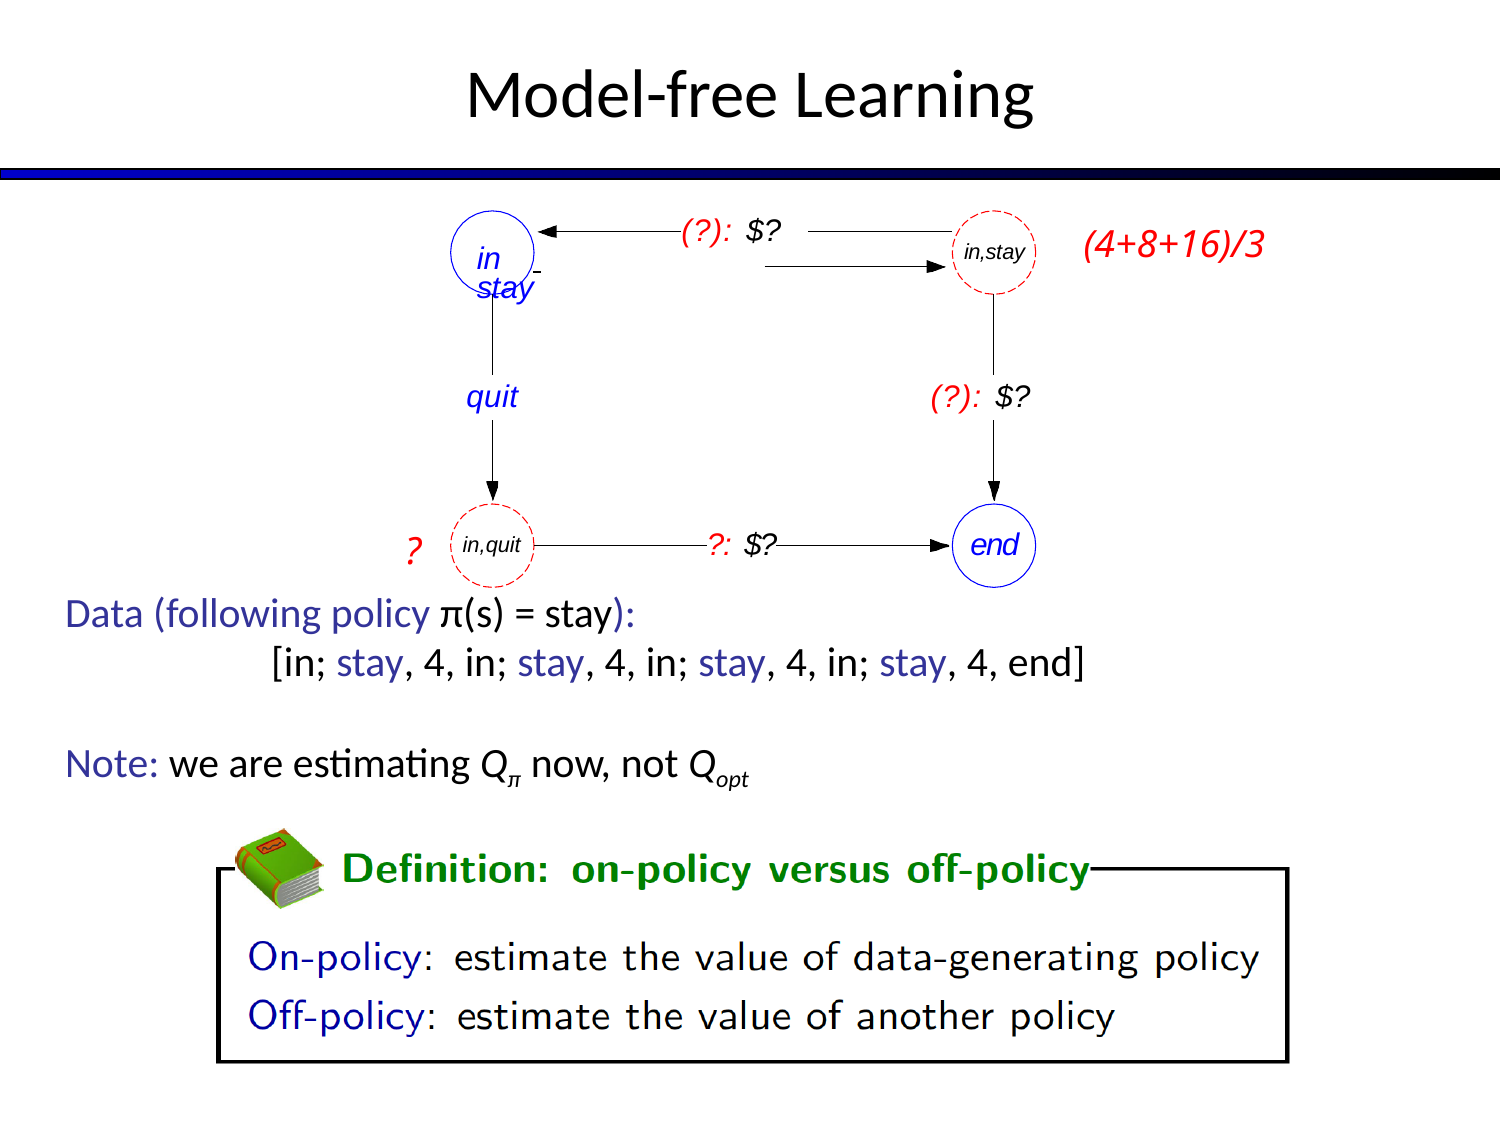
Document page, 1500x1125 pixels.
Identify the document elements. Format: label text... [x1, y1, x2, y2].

list Data (following policy π(s) = stay): [in; stay, 4, in; stay, 4, in; stay, 4, in; stay, 4, end] Note: we are estimating Qπ now, not Qopt [49, 196, 1451, 1006]
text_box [486, 419, 708, 547]
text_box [775, 419, 1001, 552]
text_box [537, 225, 683, 239]
text_box (4+8+16)/3 [1068, 212, 1281, 272]
text_box (?): $? [928, 373, 1060, 414]
text_box in,quit [460, 528, 525, 558]
text_box in,stay [962, 235, 1027, 265]
text_box ?: $? [704, 522, 778, 563]
text_box [955, 505, 1036, 588]
text_box end [968, 522, 1020, 563]
picture [194, 815, 1308, 1073]
text_box in stay [474, 243, 767, 305]
text_box ? [390, 520, 437, 580]
title Model-free Learning [0, 0, 1500, 184]
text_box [763, 260, 946, 274]
text_box quit [464, 373, 521, 414]
text_box (?): $? [679, 208, 811, 249]
text_box [450, 505, 533, 588]
text_box [450, 210, 533, 290]
text_box [952, 210, 1036, 295]
